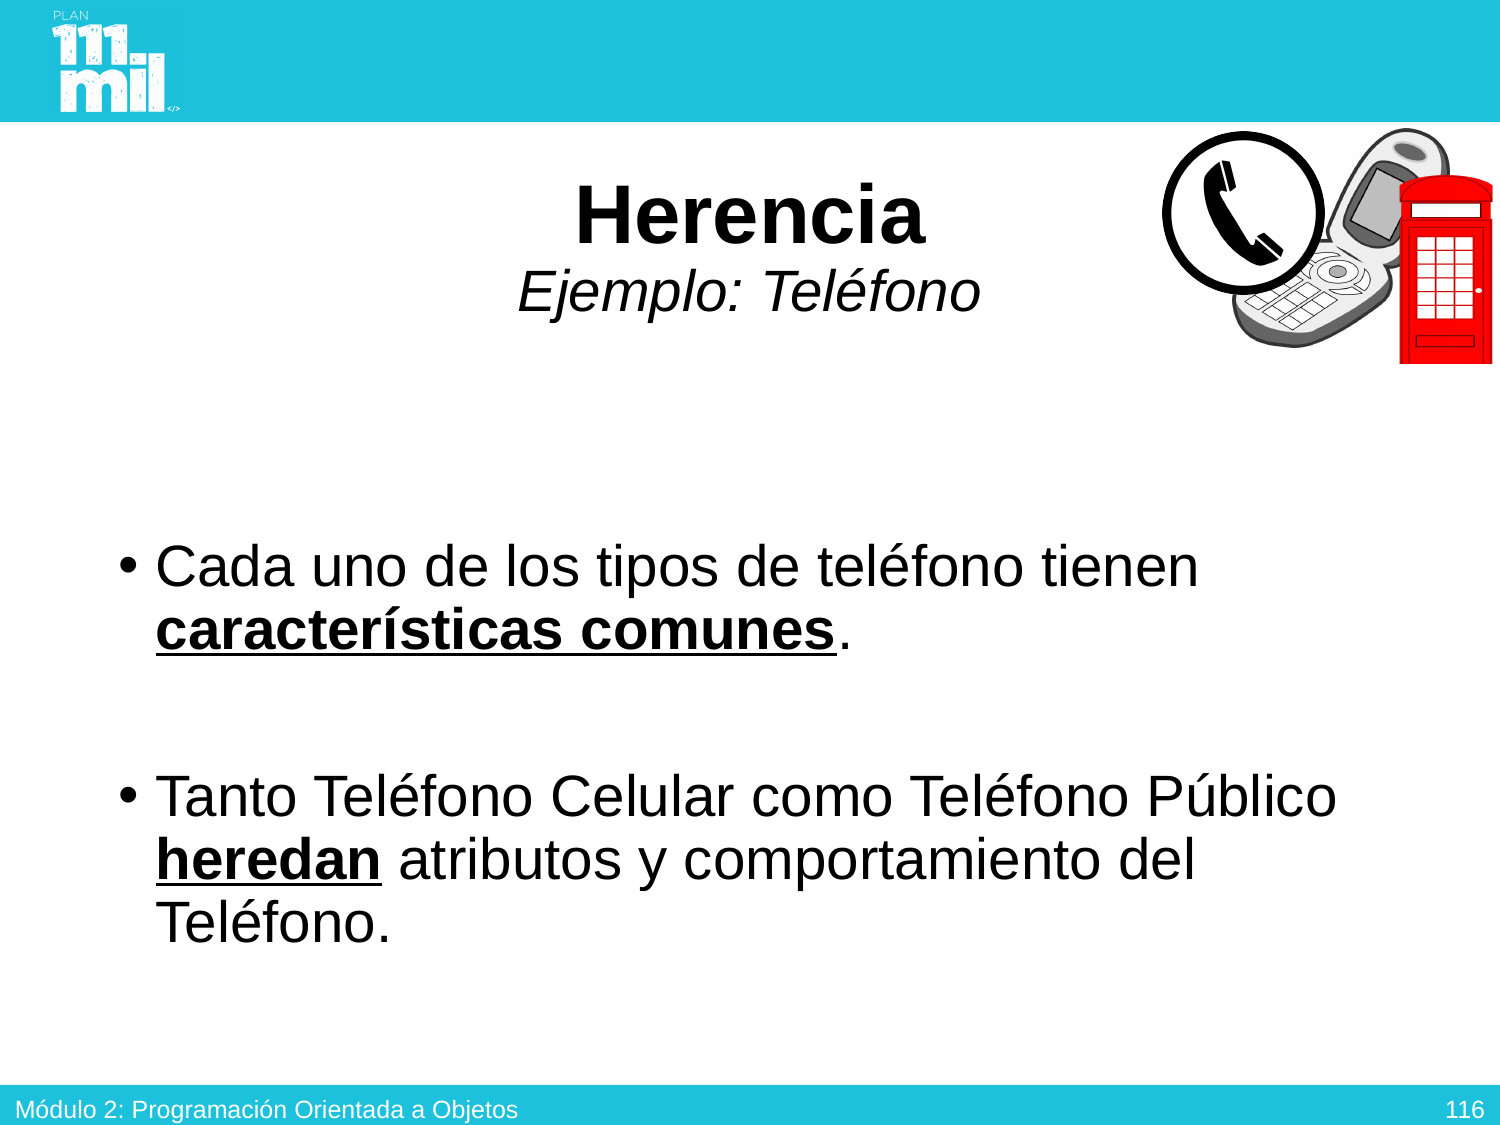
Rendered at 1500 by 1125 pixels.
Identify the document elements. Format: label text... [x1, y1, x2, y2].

list Cada uno de los tipos de teléfono tienen características comunes. Tanto Teléfono Celular como Teléfono Público heredan atributos y comportamiento del Teléfono. [103, 354, 1397, 1069]
title Herencia Ejemplo: Teléfono [103, 147, 1162, 348]
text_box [1162, 128, 1497, 364]
slide_number 115 [1162, 1078, 1500, 1125]
footer Módulo 2: Programación Orientada a Objetos [0, 1078, 560, 1125]
